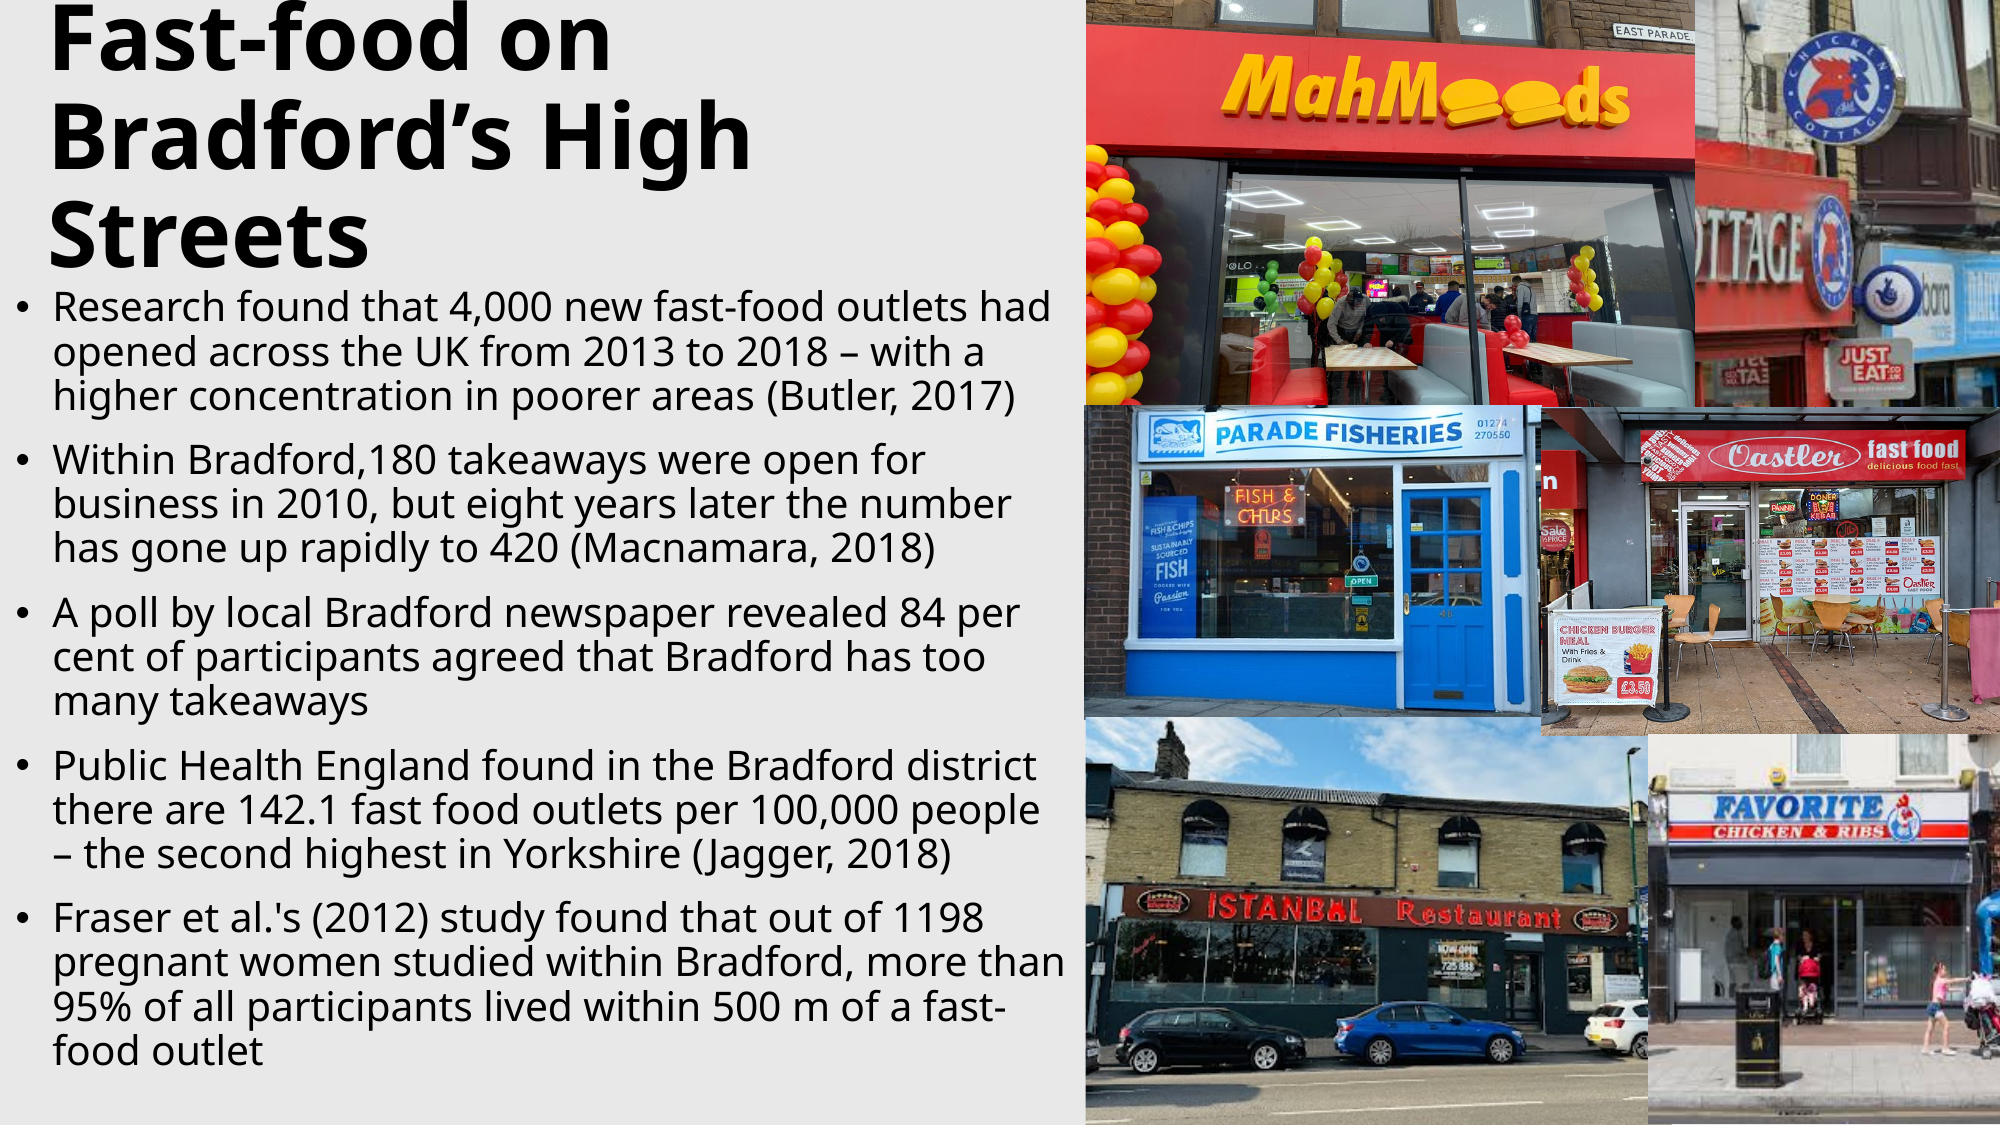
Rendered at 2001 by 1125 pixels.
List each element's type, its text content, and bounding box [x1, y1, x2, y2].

picture [1084, 0, 2000, 1125]
list Research found that 4,000 new fast-food outlets had opened across the UK from 2013 to 2018 – with a higher concentration in poorer areas (Butler, 2017) Within Bradford,180 takeaways were open for business in 2010, but eight years later the number has gone up rapidly to 420 (Macnamara, 2018) A poll by local Bradford newspaper revealed 84 per cent of participants agreed that Bradford has too many takeaways Public Health England found in the Bradford district there are 142.1 fast food outlets per 100,000 people – the second highest in Yorkshire (Jagger, 2018) Fraser et al.'s (2012) study found that out of 1198 pregnant women studied within Bradford, more than 95% of all participants lived within 500 m of a fast-food outlet [0, 279, 1085, 1125]
title Fast-food on Bradford’s High Streets [32, 29, 1054, 249]
